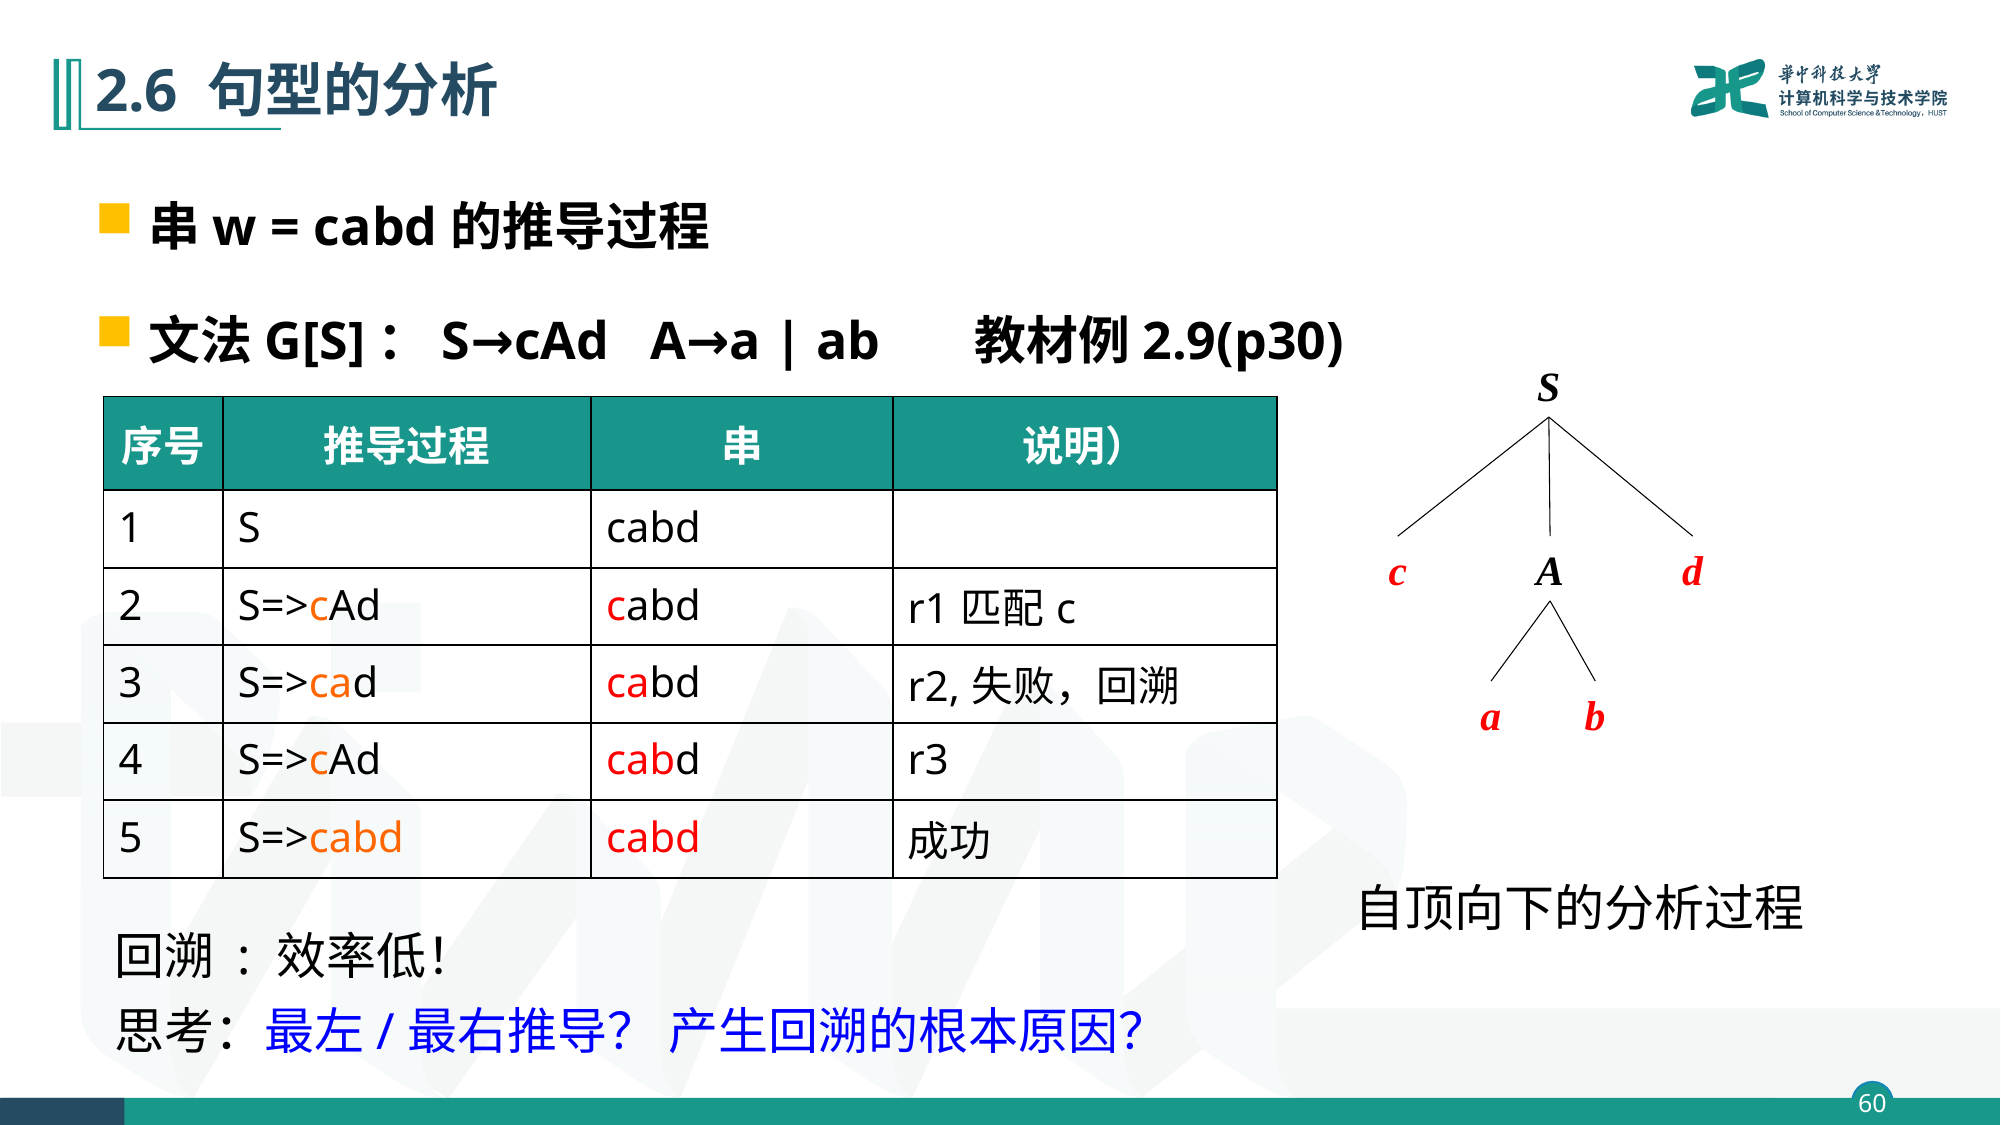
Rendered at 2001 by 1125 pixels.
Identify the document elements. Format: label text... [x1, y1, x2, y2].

text_box A [1521, 537, 1579, 601]
table_cell 3 [104, 646, 222, 722]
list 串w = cabd的推导过程 文法G[S]：S→cAd A→a | ab 教材例2.9(p30) [80, 154, 1805, 379]
table_cell cabd [592, 724, 892, 799]
text_box S [1522, 352, 1576, 417]
table_header 串 [592, 397, 892, 489]
table_cell r3 [894, 724, 1276, 799]
table_cell 1 [104, 491, 222, 567]
title 2.6 句型的分析 [80, 42, 1805, 144]
text_box b [1569, 681, 1621, 746]
picture [1805, 59, 1947, 118]
text_box 回溯 : 效率低！ 思考：最左/最右推导？ 产生回溯的根本原因？ [99, 902, 1250, 1067]
table_cell r2,失败，回溯 [894, 646, 1276, 722]
table_cell 4 [104, 724, 222, 799]
text_box d [1667, 536, 1719, 601]
table_cell S=>cad [224, 646, 590, 722]
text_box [1491, 601, 1550, 682]
table_cell r1匹配c [894, 569, 1276, 644]
table_header 推导过程 [224, 397, 590, 489]
text_box c [1373, 536, 1422, 601]
table_cell 2 [104, 569, 222, 644]
table_header 说明） [894, 397, 1276, 489]
table_cell cabd [592, 801, 892, 877]
table_cell S [224, 491, 590, 567]
table_cell 成功 [894, 801, 1276, 877]
table_cell cabd [592, 646, 892, 722]
text_box 自顶向下的分析过程 [1339, 868, 1820, 944]
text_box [1550, 601, 1596, 682]
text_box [1397, 417, 1548, 537]
table_cell S=>cabd [224, 801, 590, 877]
table_cell cabd [592, 491, 892, 567]
table_header 序号 [104, 397, 222, 489]
table_cell [894, 491, 1276, 567]
table_cell S=>cAd [224, 569, 590, 644]
text_box a [1465, 681, 1517, 746]
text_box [1548, 417, 1693, 537]
table_cell cabd [592, 569, 892, 644]
table_cell S=>cAd [224, 724, 590, 799]
table_cell 5 [104, 801, 222, 877]
